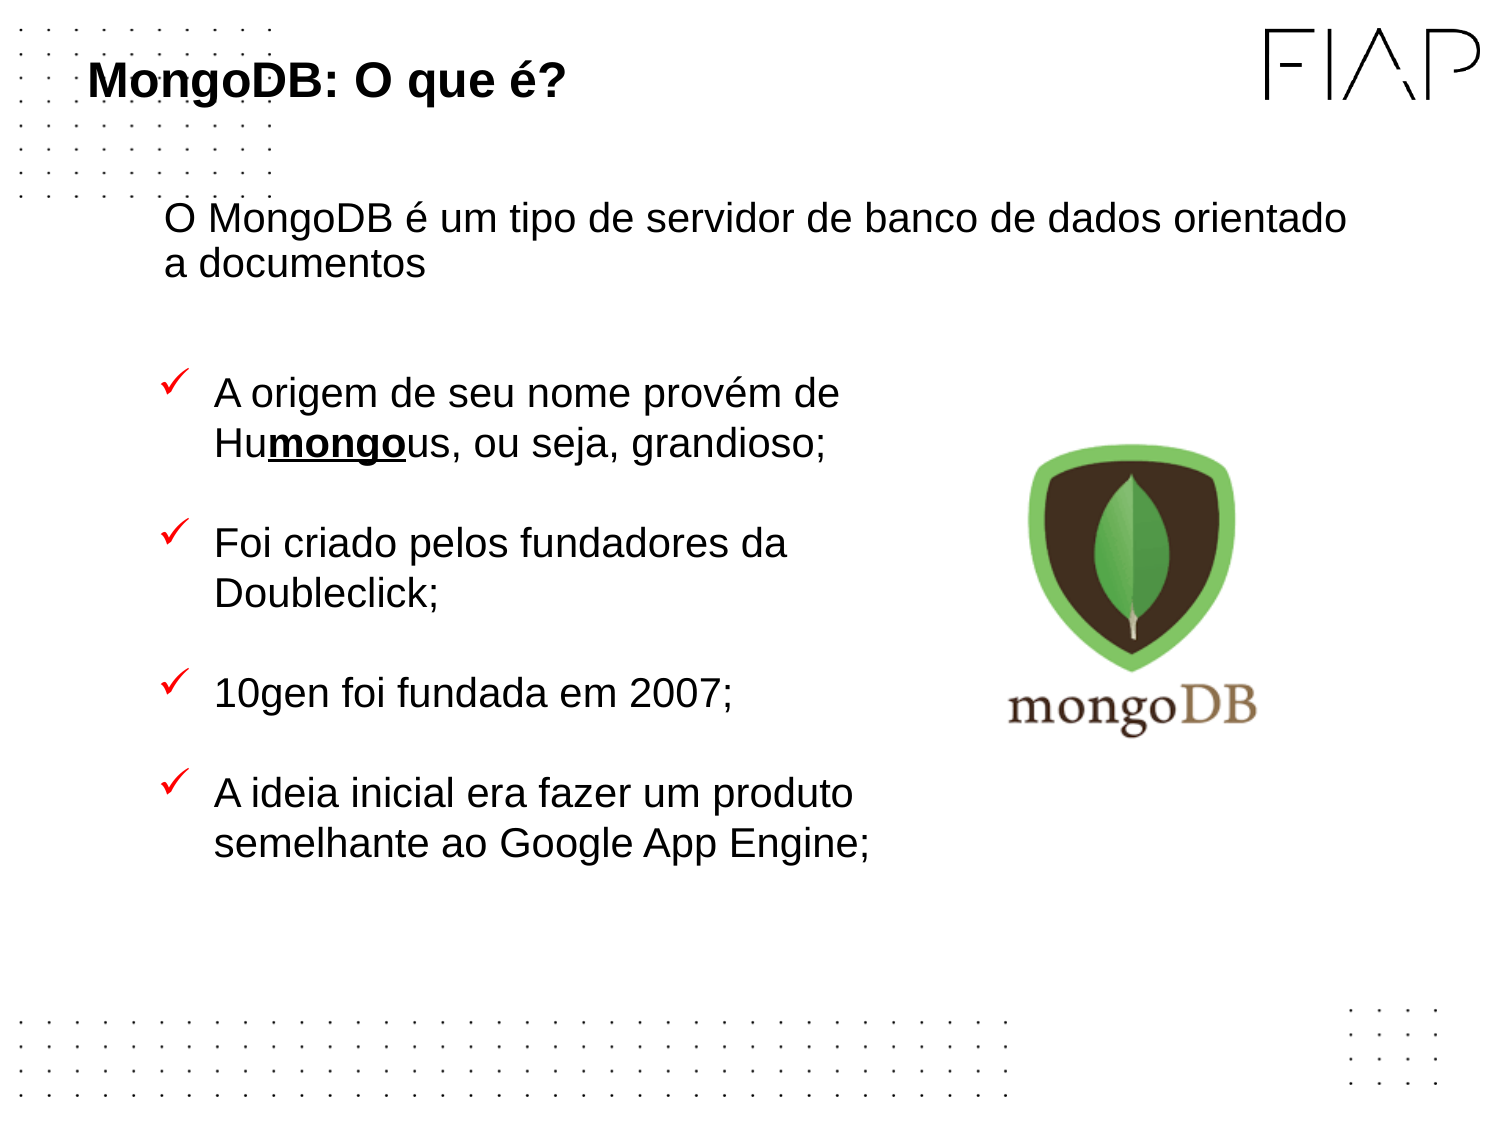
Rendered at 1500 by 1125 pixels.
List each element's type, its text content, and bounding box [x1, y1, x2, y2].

picture [970, 402, 1295, 783]
text_box A origem de seu nome provém de Humongous, ou seja, grandioso; Foi criado pelos fundadores da Doubleclick; 10gen foi fundada em 2007; A ideia inicial era fazer um produto semelhante ao Google App Engine; [143, 358, 981, 873]
picture [1344, 1007, 1437, 1085]
picture [1265, 28, 1480, 100]
title MongoDB: O que é? [72, 43, 1223, 119]
list O MongoDB é um tipo de servidor de banco de dados orientado a documentos [148, 181, 1365, 935]
picture [19, 28, 271, 198]
picture [19, 1019, 1007, 1097]
